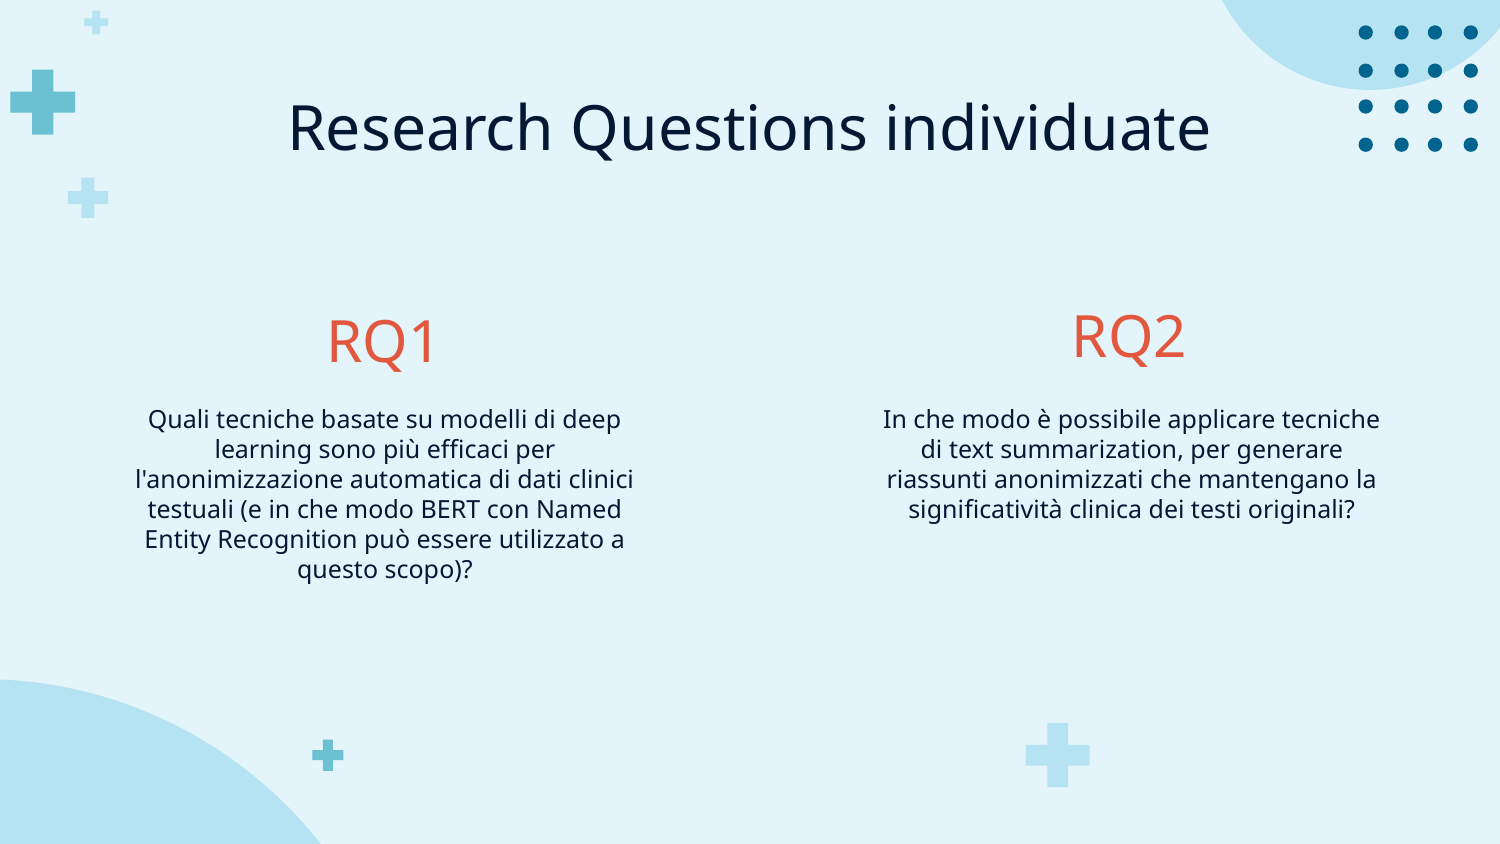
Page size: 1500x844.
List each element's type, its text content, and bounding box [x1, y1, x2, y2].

subtitle RQ1 [118, 312, 651, 389]
subtitle Quali tecniche basate su modelli di deep learning sono più efficaci per l'anonimizzazione automatica di dati clinici testuali (e in che modo BERT con Named Entity Recognition può essere utilizzato a questo scopo)? [119, 388, 652, 601]
title Research Questions individuate [118, 72, 1382, 167]
subtitle RQ2 [851, 308, 1408, 385]
text_box In che modo è possibile applicare tecniche di text summarization, per generare riassunti anonimizzati che mantengano la significatività clinica dei testi originali? [854, 388, 1410, 601]
